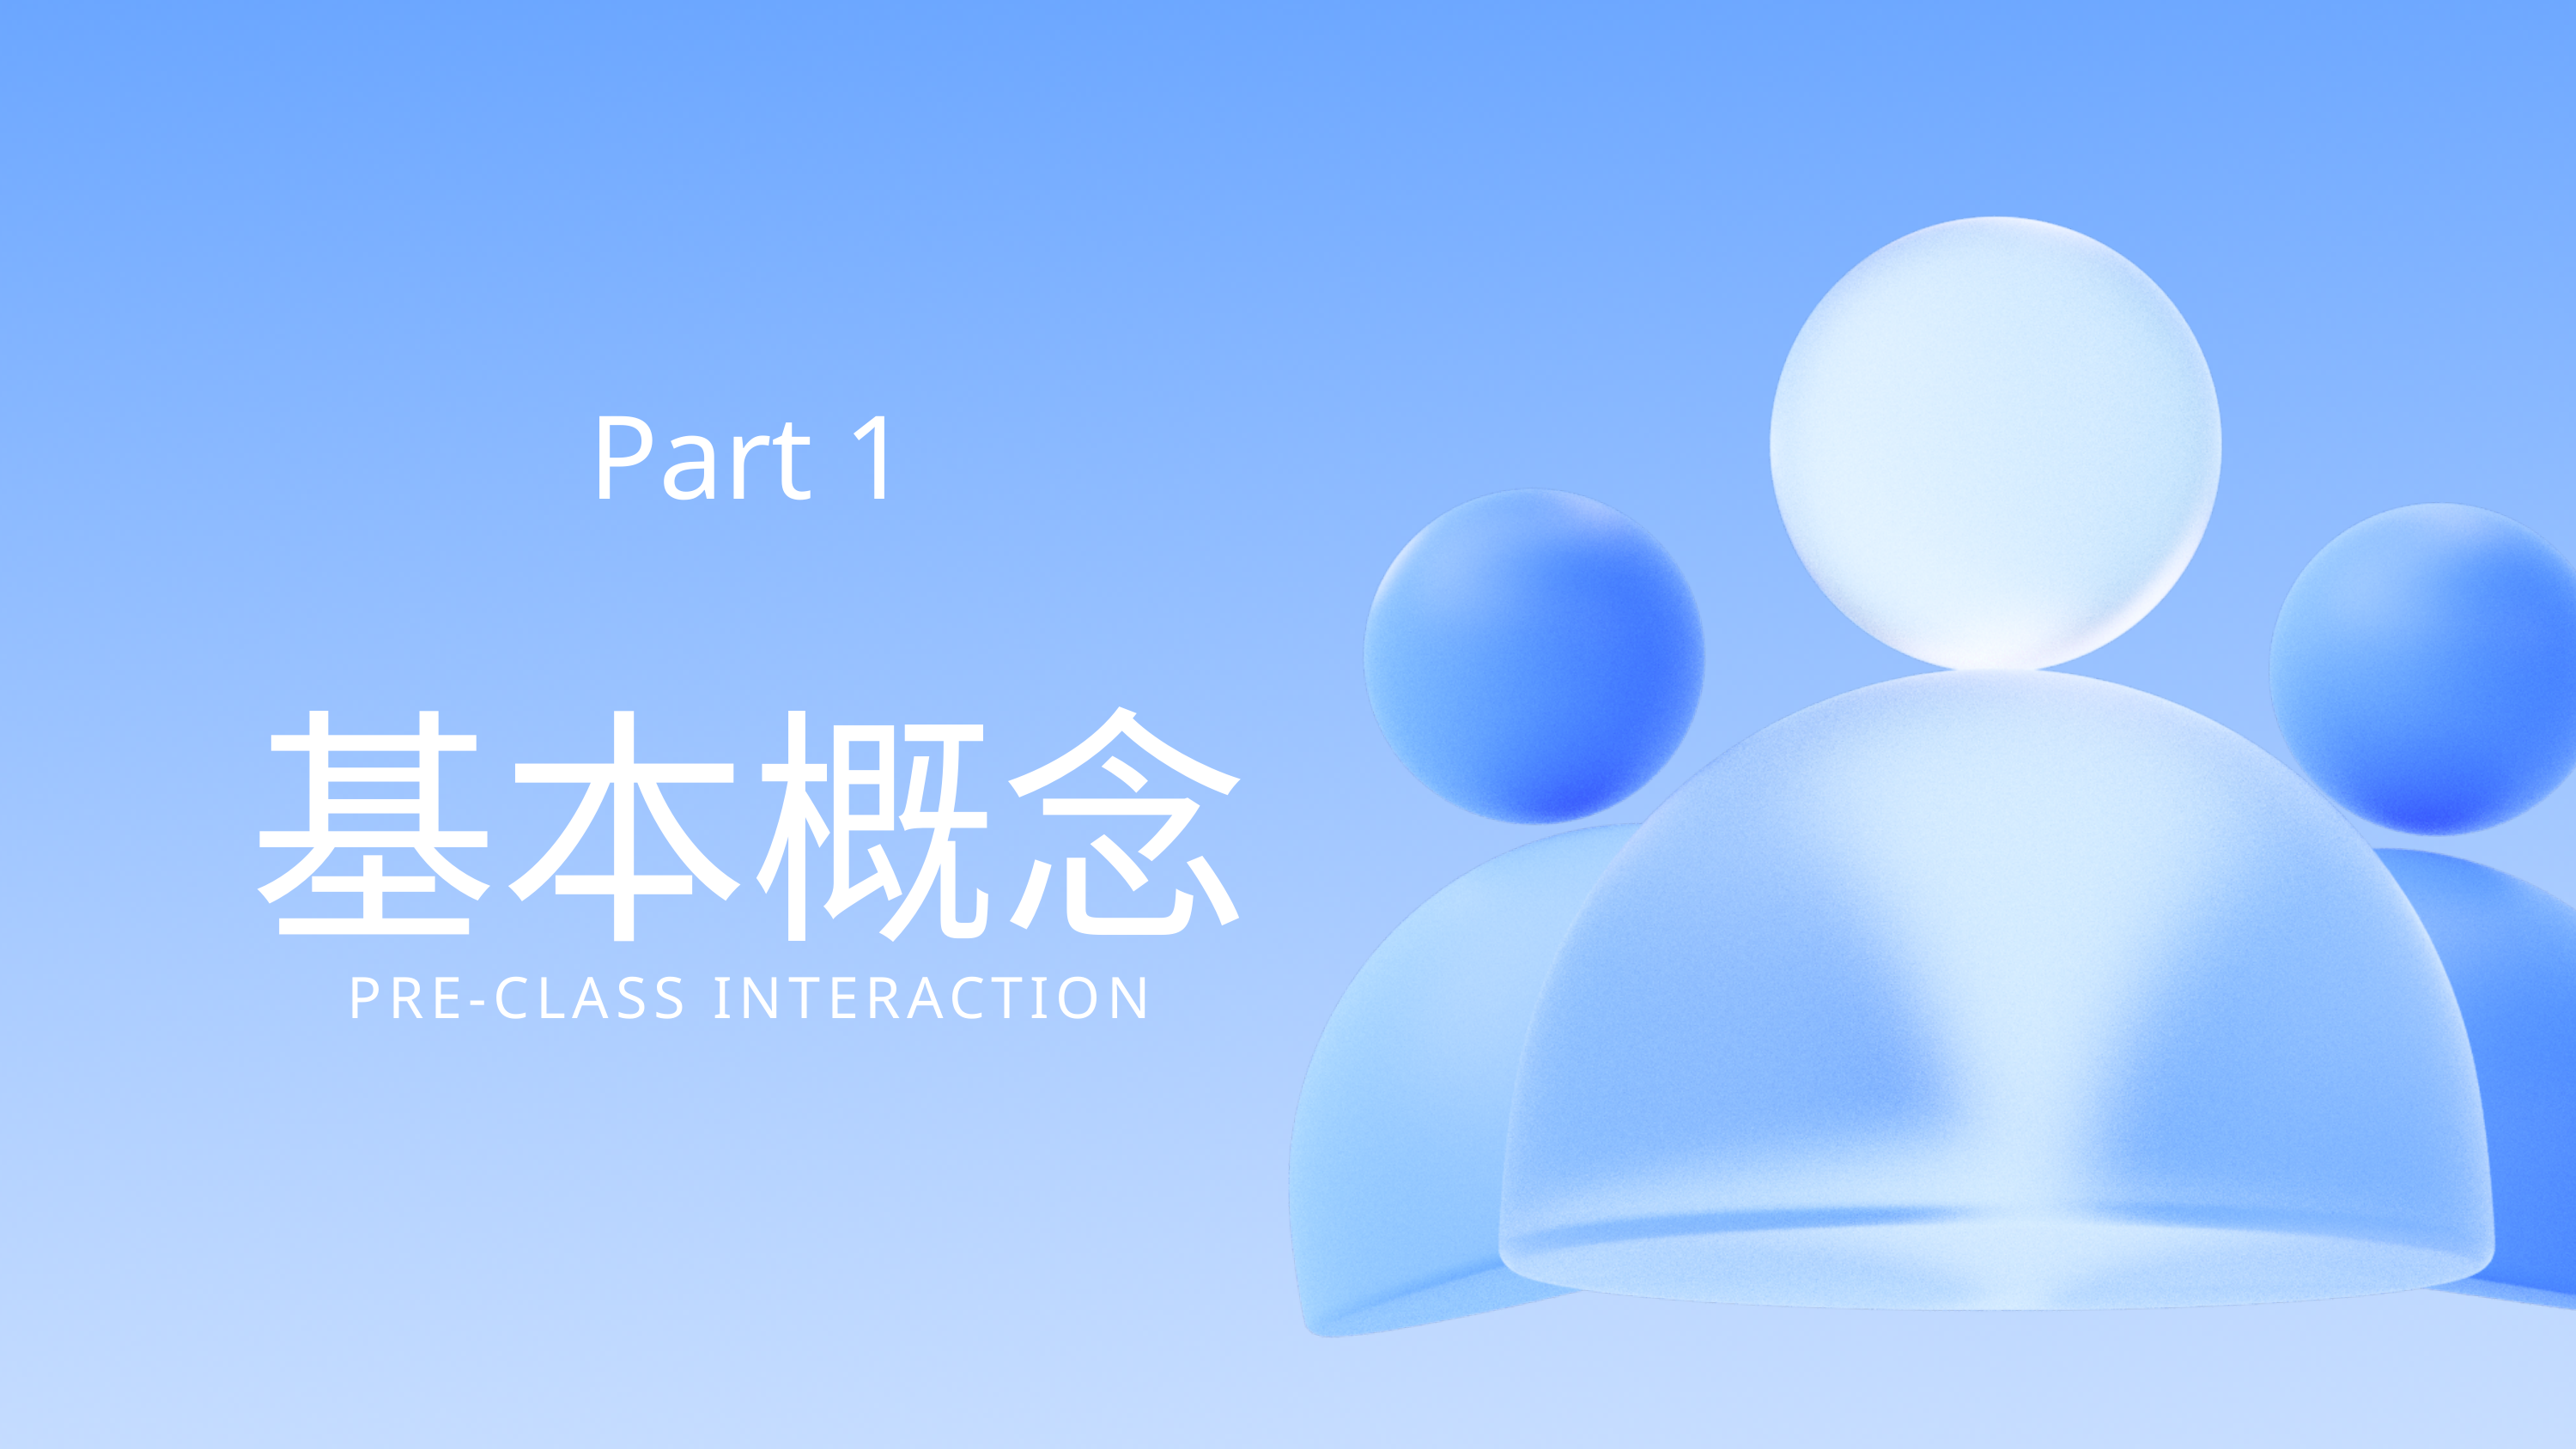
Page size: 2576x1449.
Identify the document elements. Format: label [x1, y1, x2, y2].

picture [0, 0, 2576, 1449]
text_box [29, 364, 1470, 1022]
